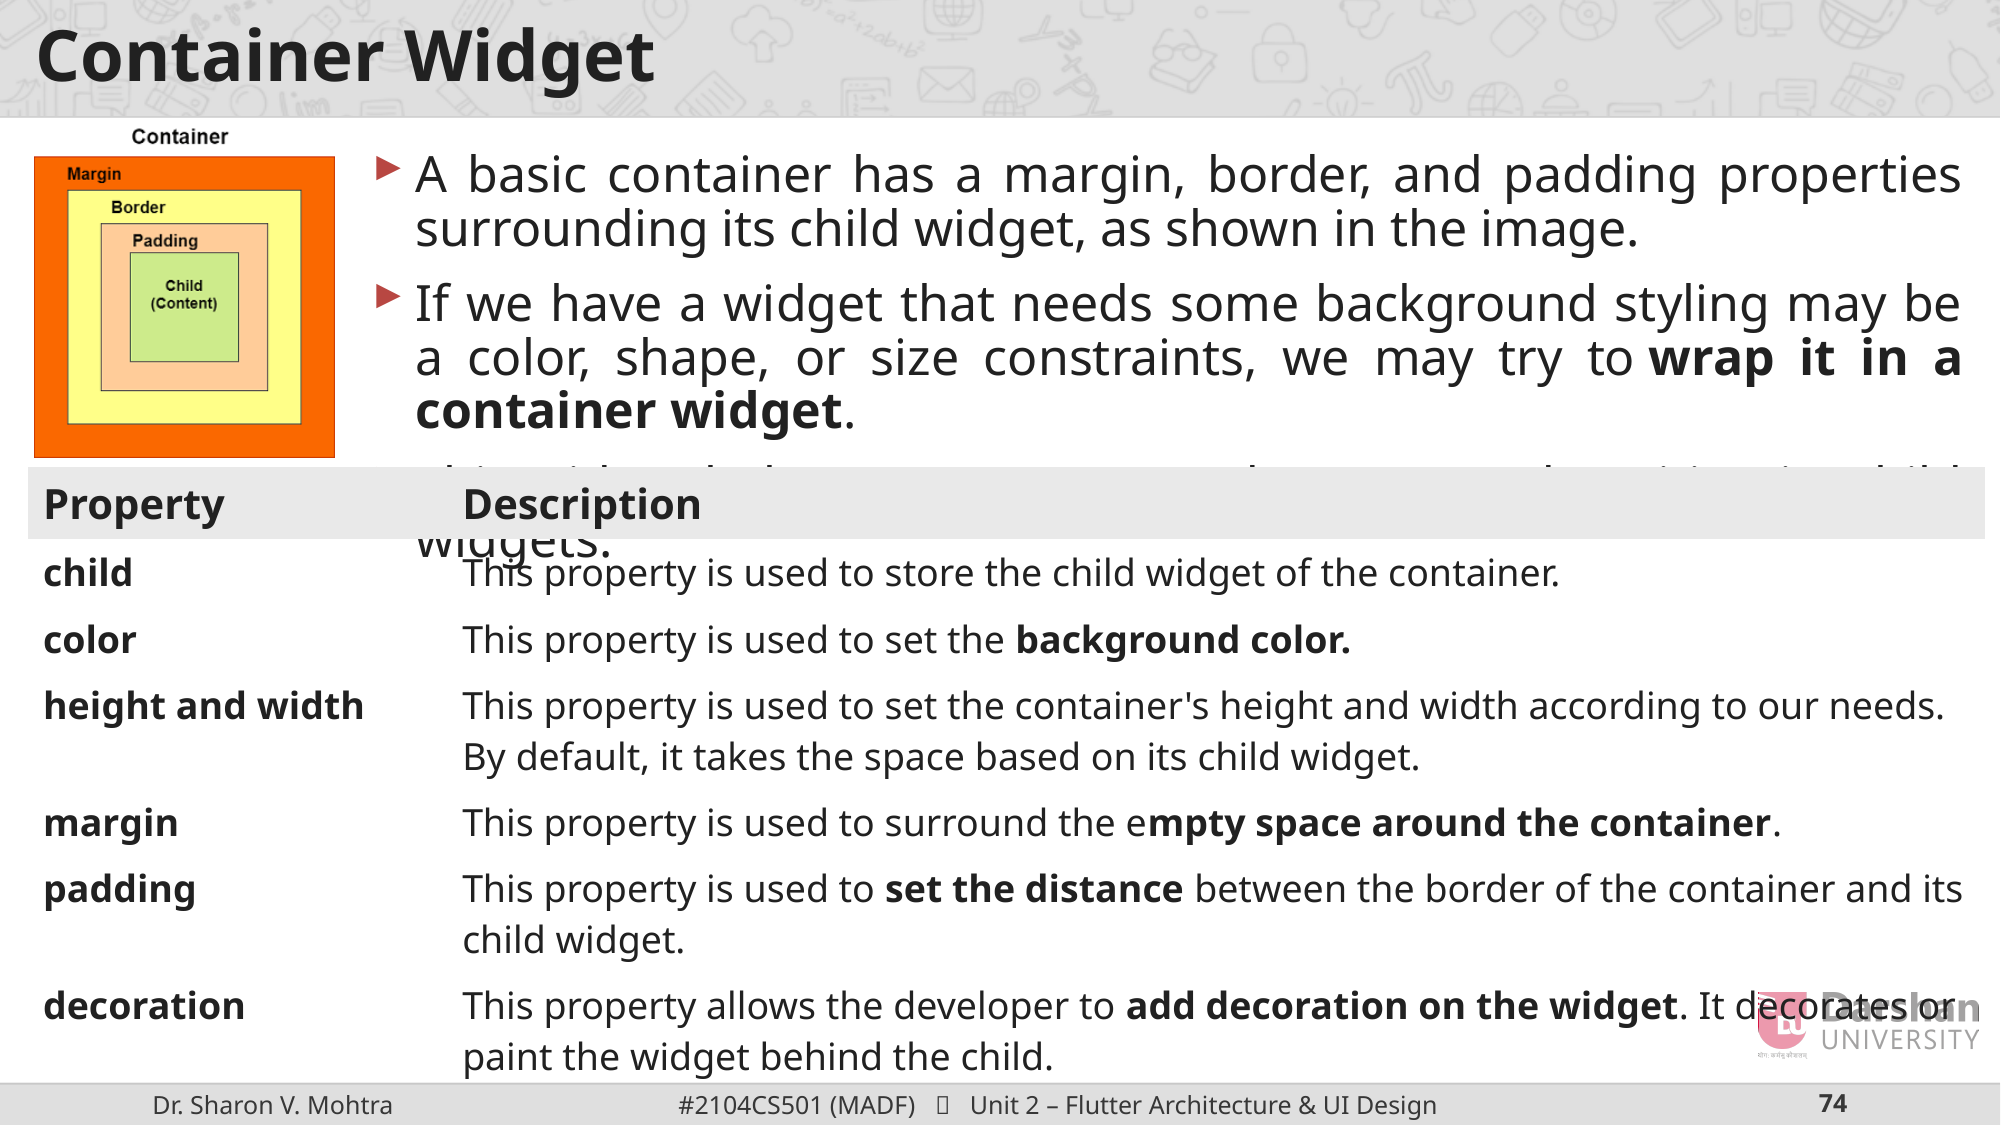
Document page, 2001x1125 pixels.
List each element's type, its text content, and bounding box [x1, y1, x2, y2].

table_header Description [447, 467, 1985, 539]
table_cell This property is used to surround the empty space around the container. [447, 789, 1985, 855]
table_cell decoration [28, 972, 447, 1089]
table_cell This property is used to store the child widget of the container. [447, 539, 1985, 606]
table_cell This property is used to set the distance between the border of the container and its child widget. [447, 855, 1985, 972]
table_cell This property allows the developer to add decoration on the widget. It decorates or paint the widget behind the child. [447, 972, 1985, 1089]
table_cell This property is used to set the background color. [447, 606, 1985, 672]
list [34, 123, 335, 458]
table_cell height and width [28, 672, 447, 789]
table_cell This property is used to set the container's height and width according to our needs. By default, it takes the space based on its child widget. [447, 672, 1985, 789]
table_cell padding [28, 855, 447, 972]
table_cell color [28, 606, 447, 672]
text_box A basic container has a margin, border, and padding properties surrounding its child widget, as shown in the image. If we have a widget that needs some background styling may be a color, shape, or size constraints, we may try to wrap it in a container widget. This widget helps us to compose, decorate, and position its child widgets. [357, 141, 1979, 464]
table_cell margin [28, 789, 447, 855]
table_header Property [28, 467, 447, 539]
table_cell child [28, 539, 447, 606]
title Container Widget [0, 0, 2000, 117]
